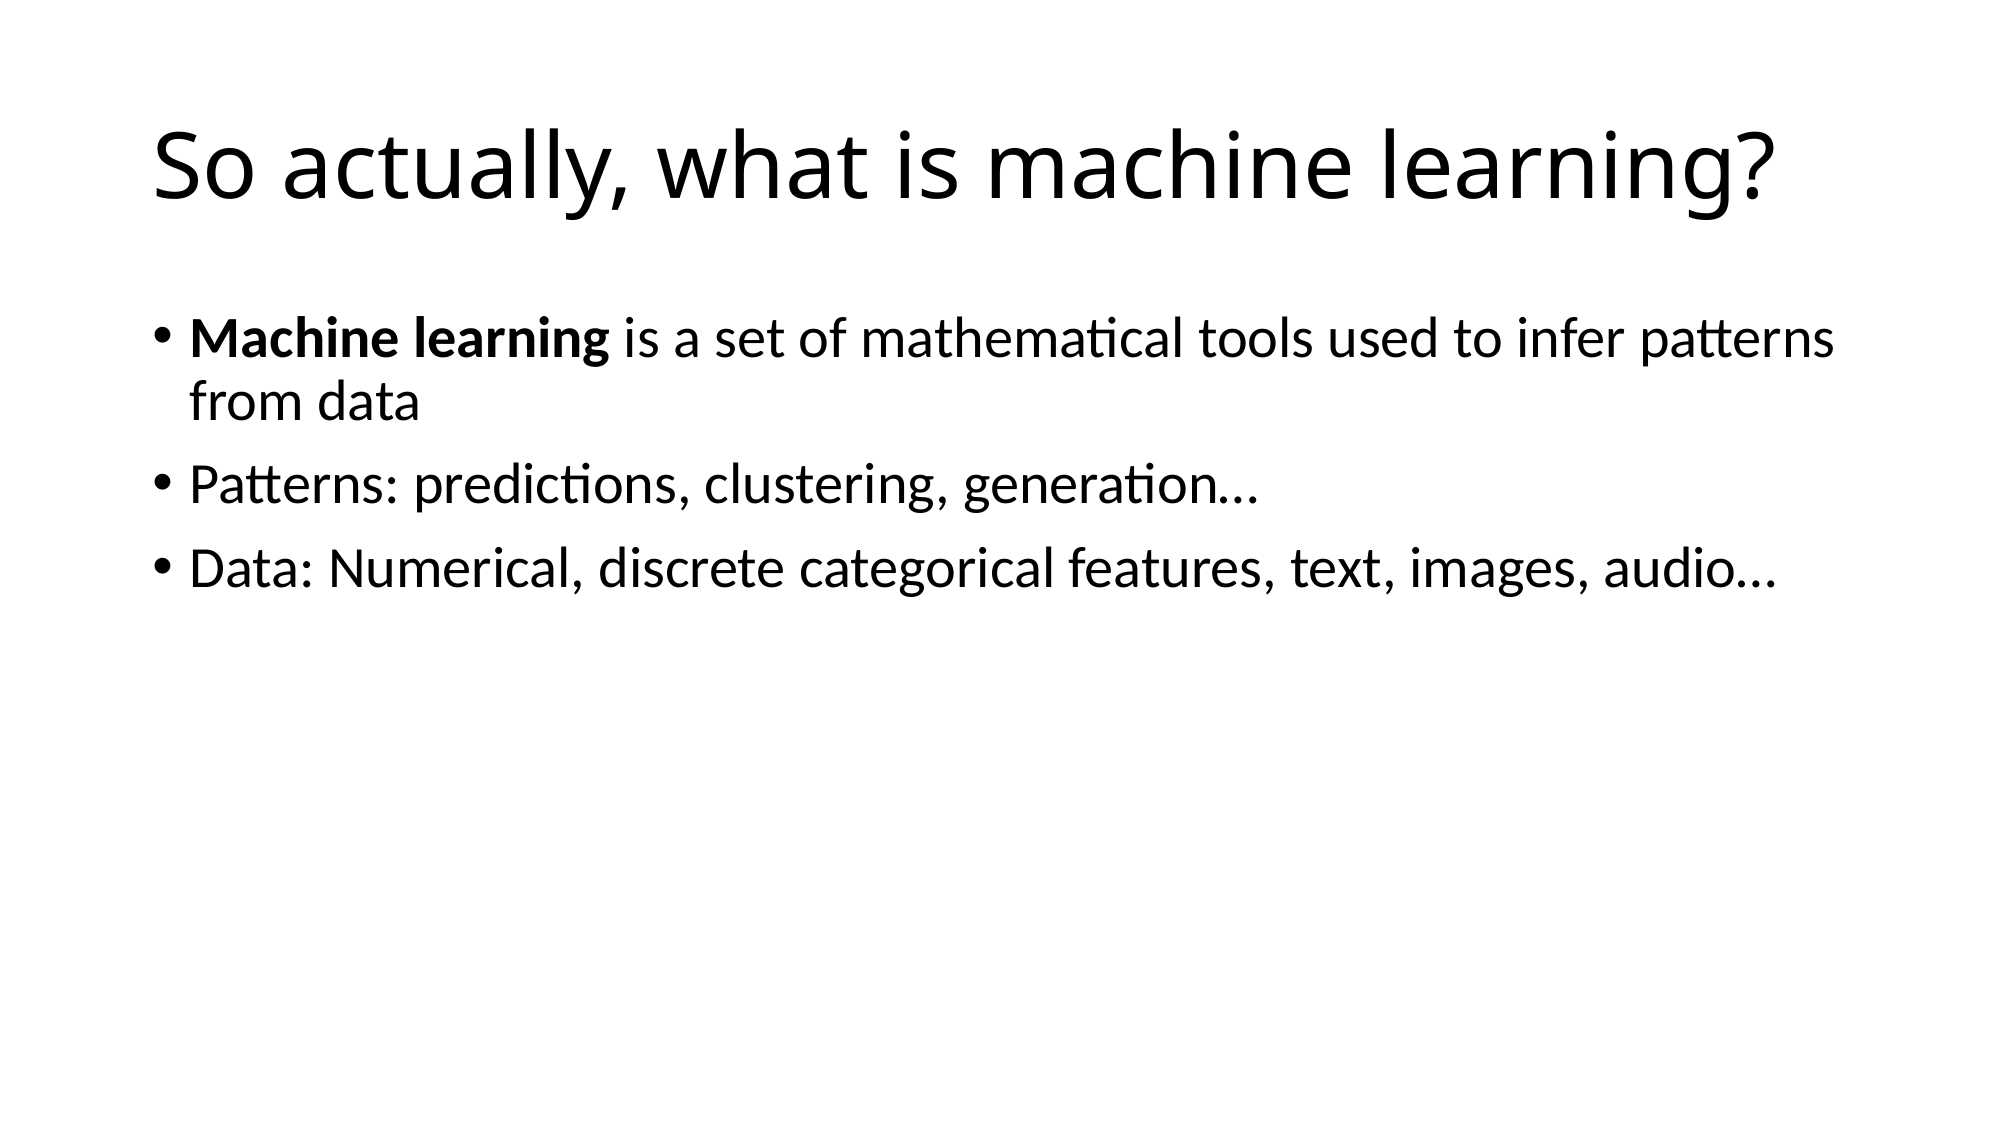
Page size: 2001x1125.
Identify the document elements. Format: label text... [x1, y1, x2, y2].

title So actually, what is machine learning? [137, 59, 1863, 278]
list Machine learning is a set of mathematical tools used to infer patterns from data Patterns: predictions, clustering, generation… Data: Numerical, discrete categorical features, text, images, audio… [137, 299, 1863, 1014]
